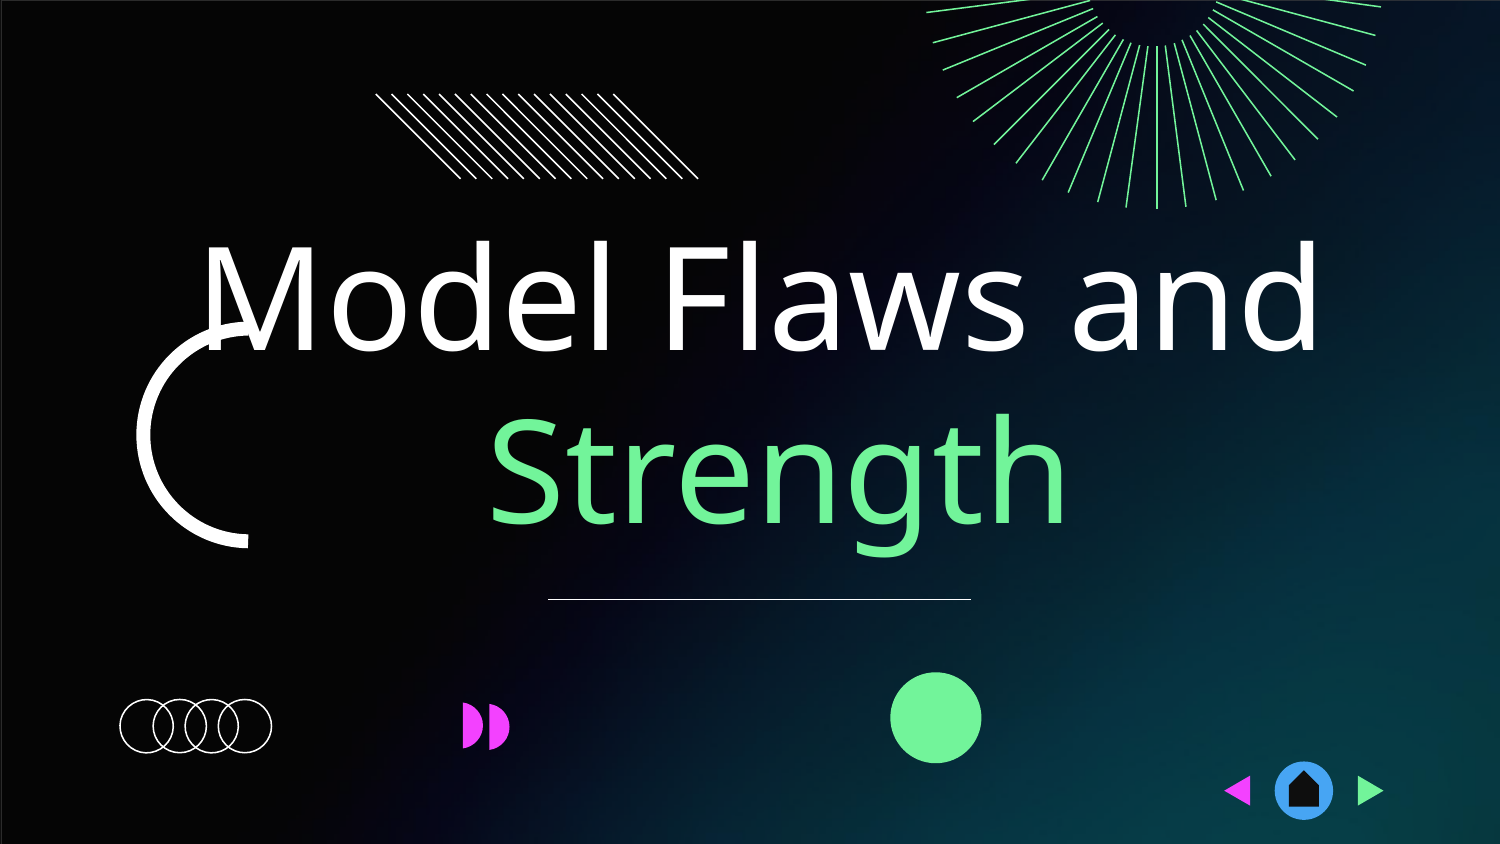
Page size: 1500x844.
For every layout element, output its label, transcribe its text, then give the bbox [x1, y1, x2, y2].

title Model Flaws and Strength [114, 143, 1446, 631]
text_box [923, 0, 1383, 210]
text_box [1357, 775, 1384, 806]
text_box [375, 93, 699, 180]
picture [2, 2, 1500, 844]
text_box [1224, 775, 1251, 806]
text_box [1274, 761, 1334, 820]
